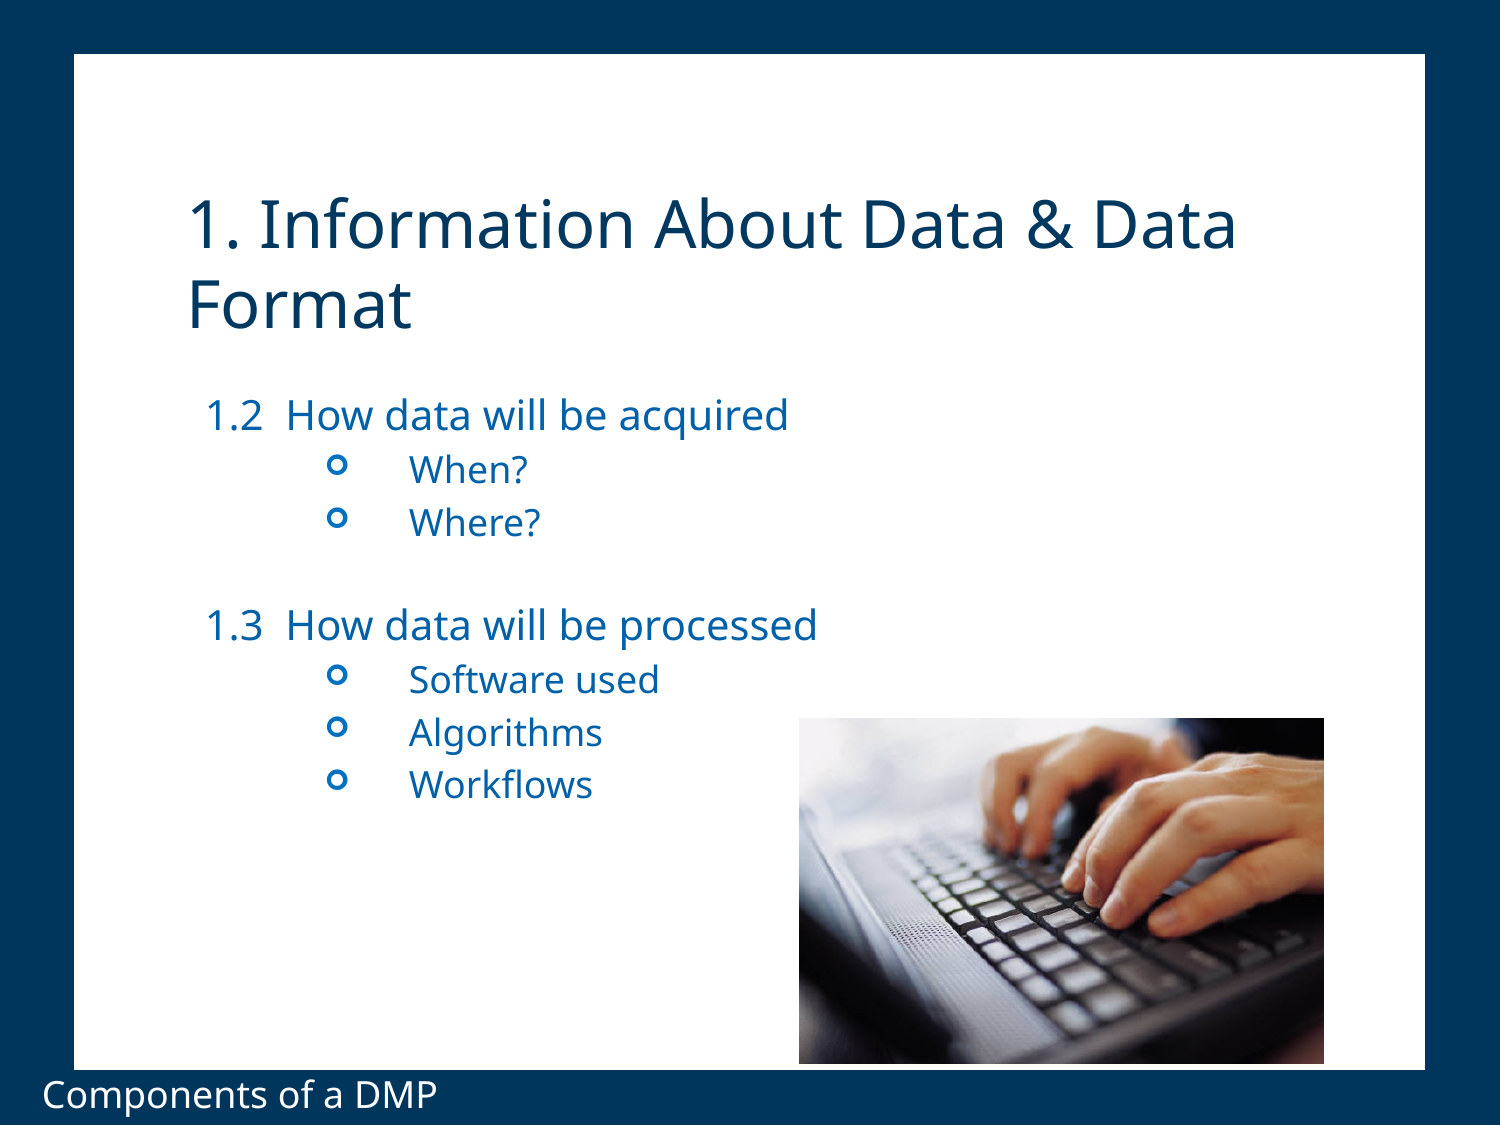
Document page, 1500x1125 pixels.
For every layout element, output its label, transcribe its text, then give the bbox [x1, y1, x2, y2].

list 1.2 How data will be acquired When? Where? 1.3 How data will be processed Software used Algorithms Workflows [178, 381, 1290, 957]
picture [798, 718, 1324, 1064]
text_box Components of a DMP [27, 1063, 655, 1124]
title 1. Information About Data & Data Format [171, 168, 1324, 356]
